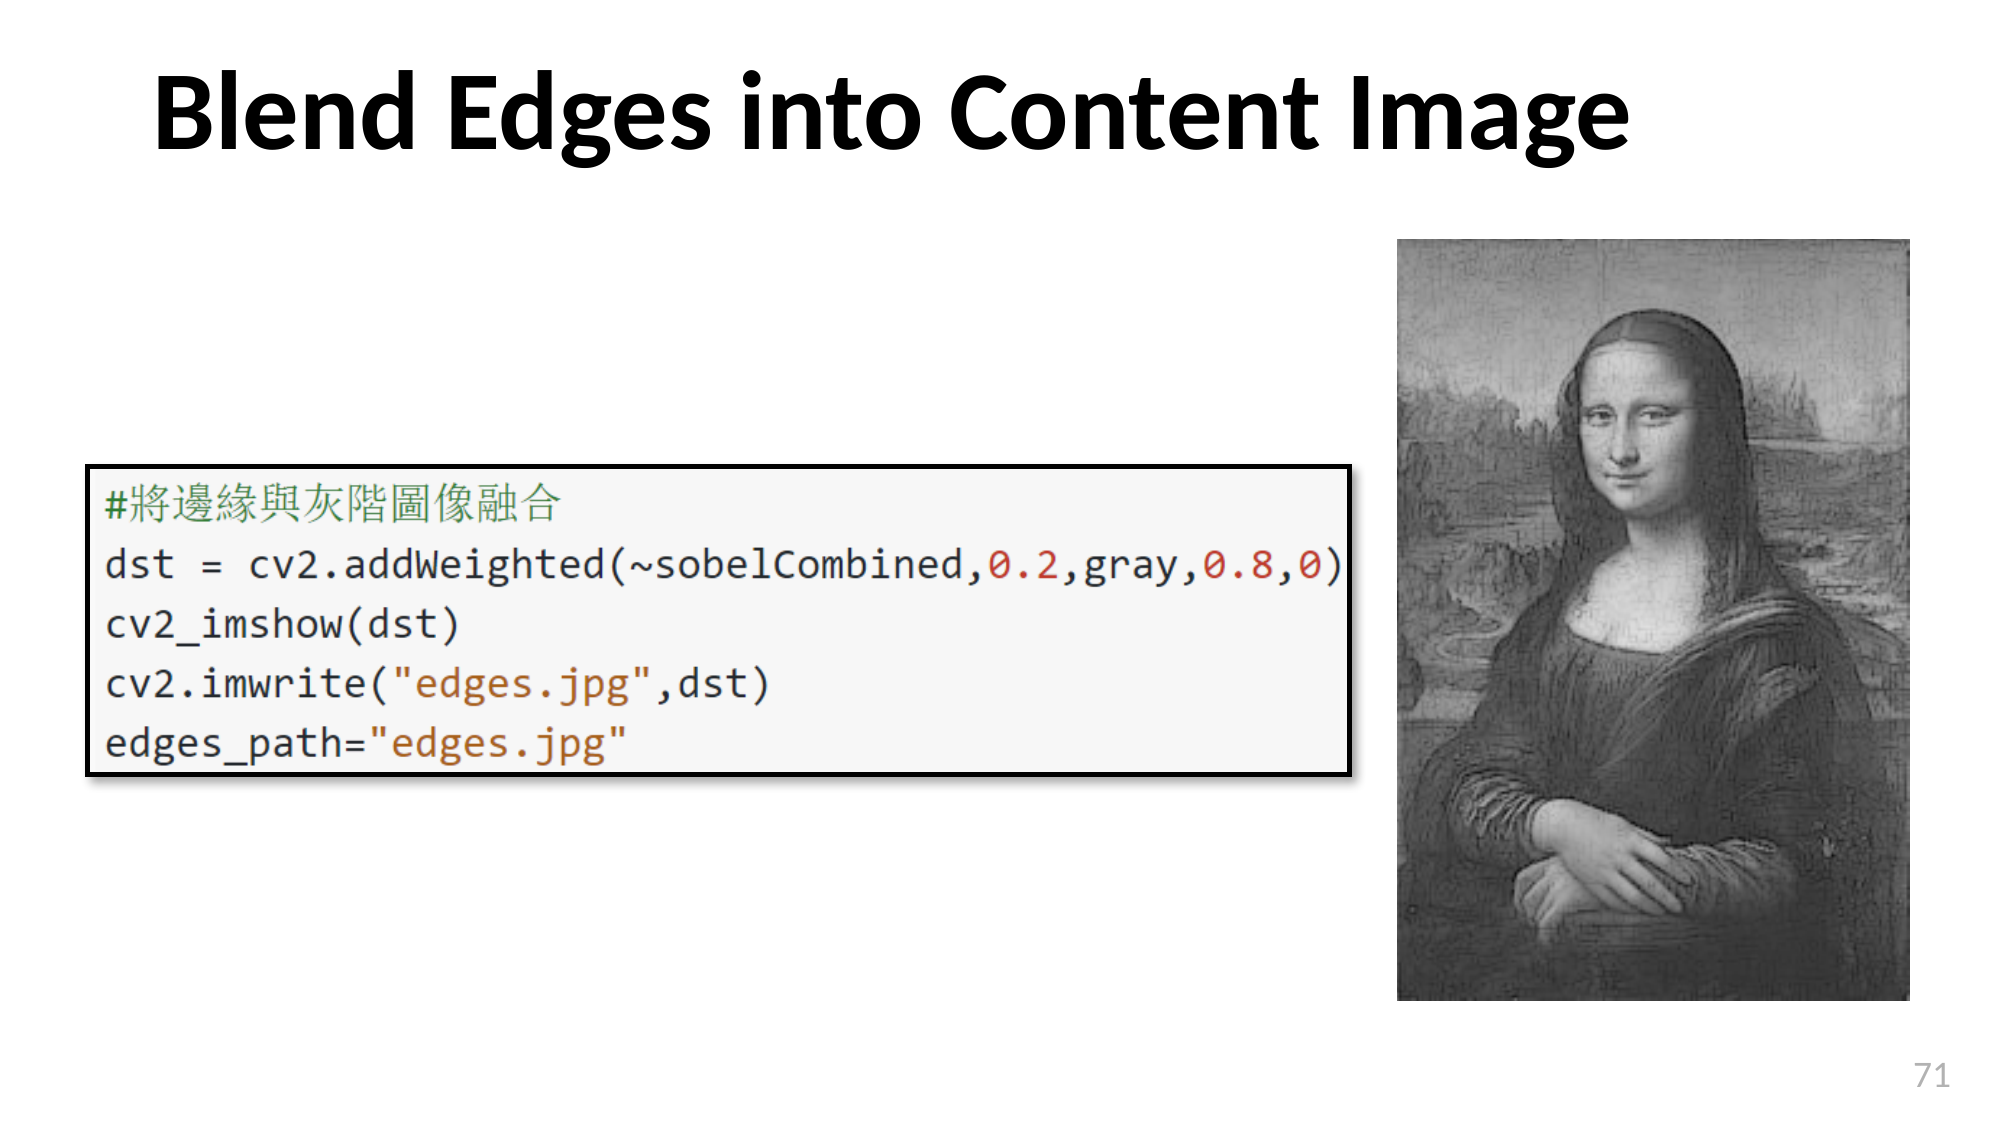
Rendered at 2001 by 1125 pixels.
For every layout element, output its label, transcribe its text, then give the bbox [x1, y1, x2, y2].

title Blend Edges into Content Image [137, 28, 1863, 199]
picture [89, 468, 1348, 773]
picture [1397, 239, 1910, 1001]
slide_number 71 [1824, 1042, 1967, 1103]
